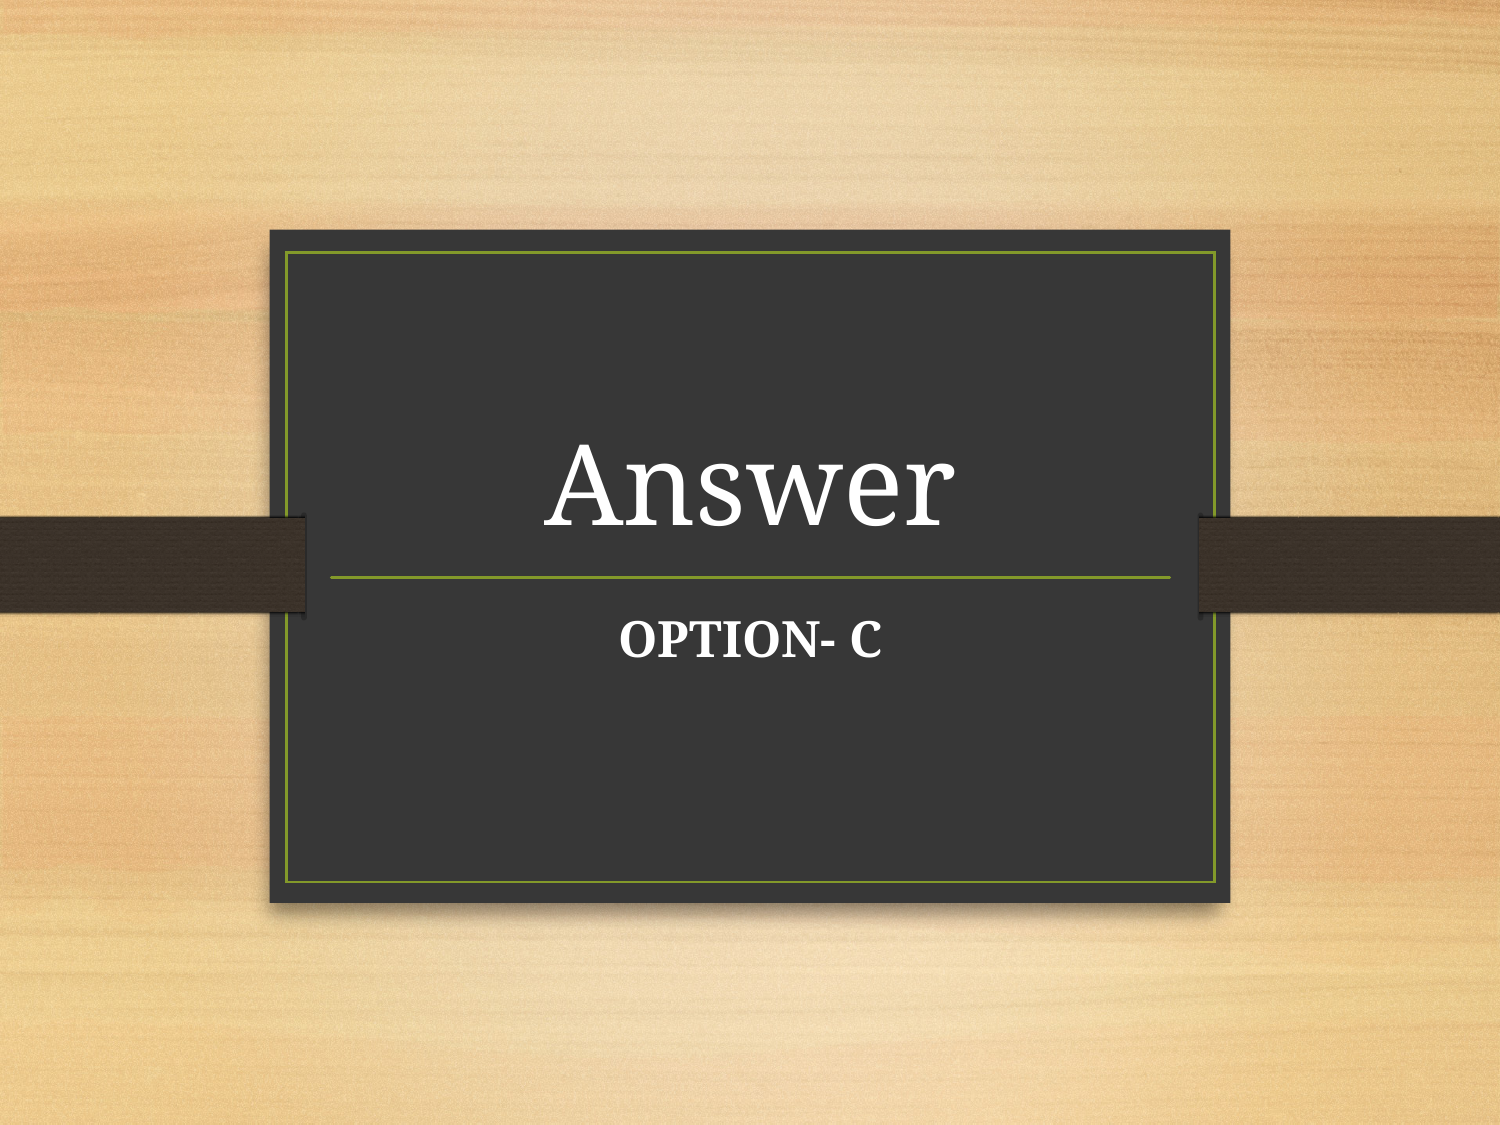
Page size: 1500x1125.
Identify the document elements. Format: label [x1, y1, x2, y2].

text_box [0, 0, 1500, 512]
text_box [0, 621, 1500, 1125]
text_box [0, 512, 1500, 621]
